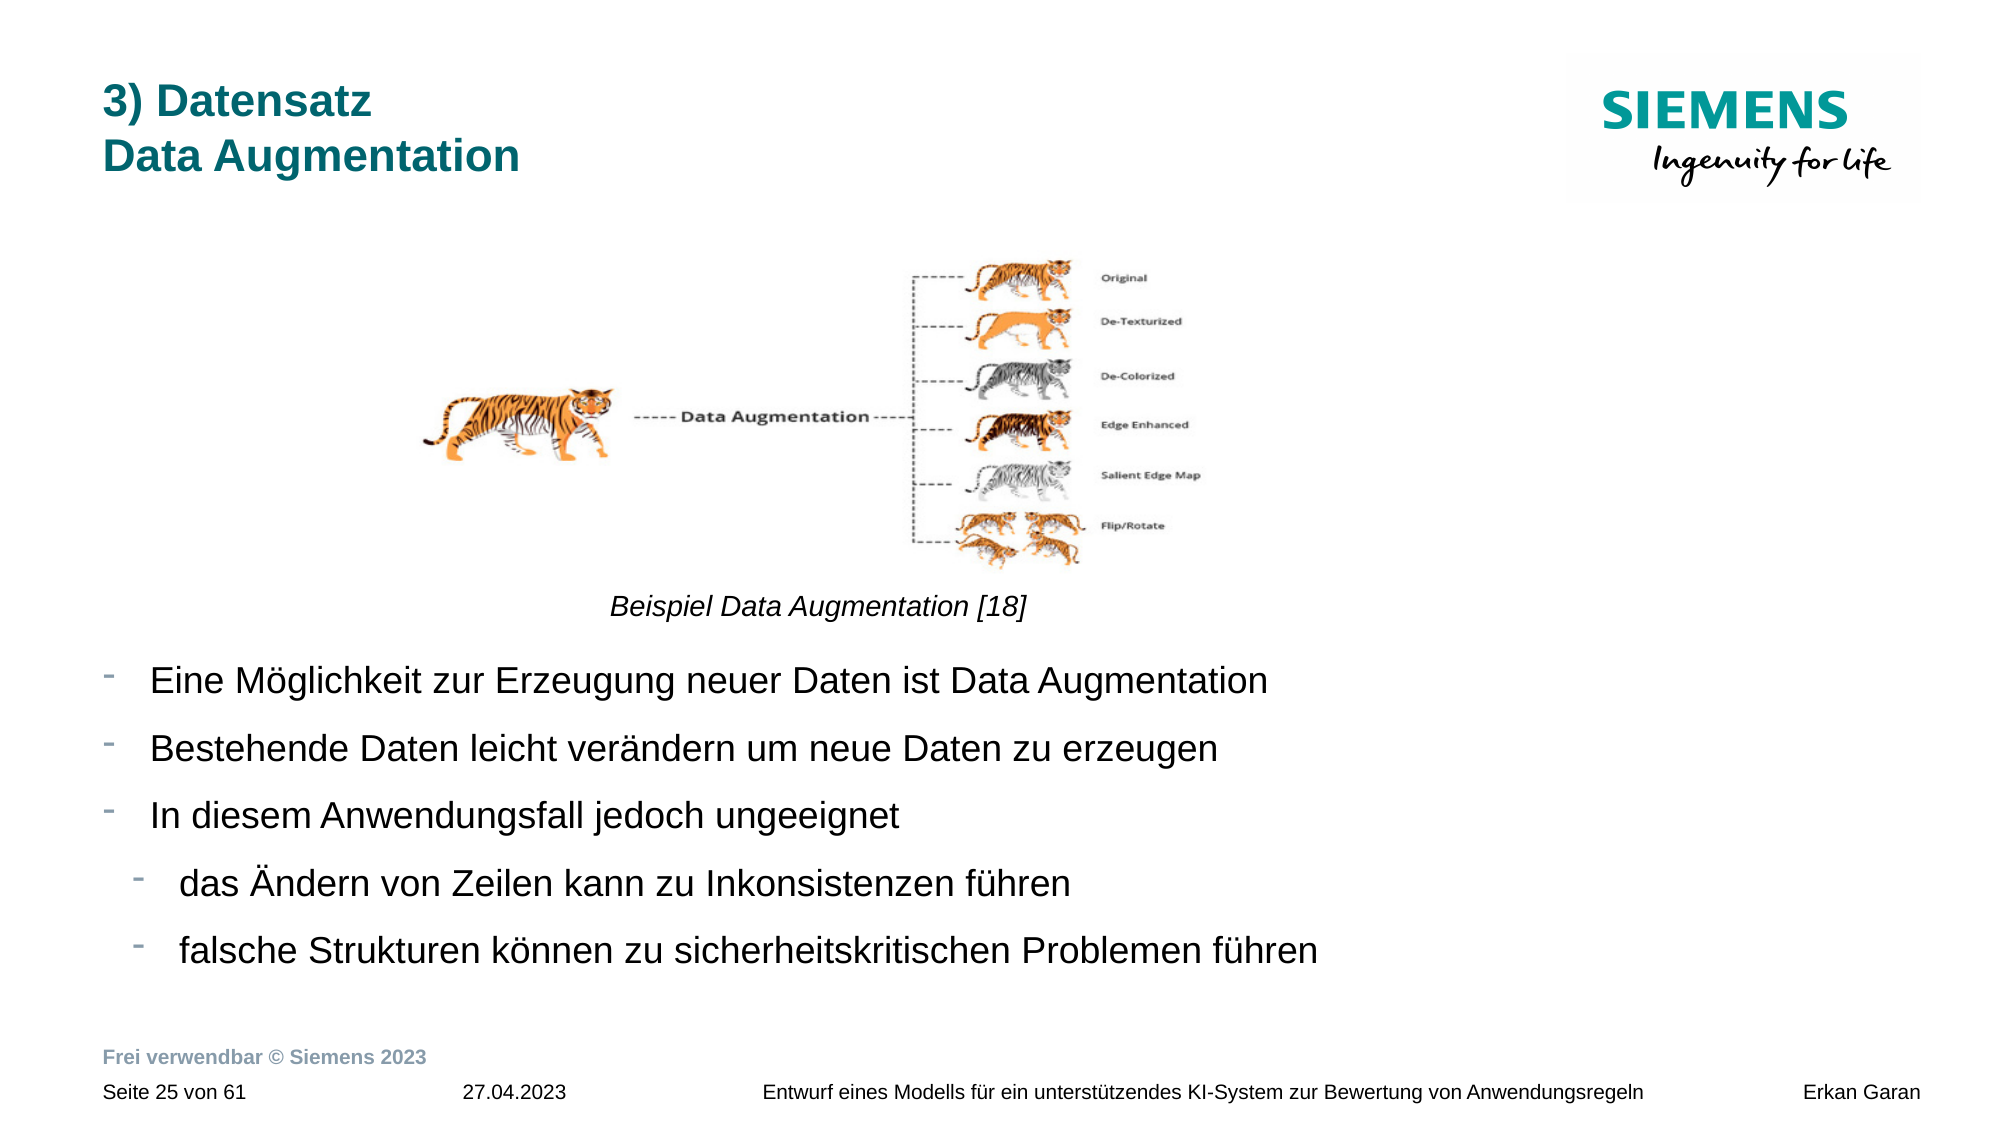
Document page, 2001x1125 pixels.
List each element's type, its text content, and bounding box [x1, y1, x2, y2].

text_box Beispiel Data Augmentation [18] [397, 604, 1240, 632]
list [397, 231, 1240, 598]
title 3) Datensatz Data Augmentation [0, 0, 2000, 233]
list Eine Möglichkeit zur Erzeugung neuer Daten ist Data Augmentation Bestehende Daten leicht verändern um neue Daten zu erzeugen In diesem Anwendungsfall jedoch ungeeignet das Ändern von Zeilen kann zu Inkonsistenzen führen falsche Strukturen können zu sicherheitskritischen Problemen führen [102, 633, 1449, 1012]
